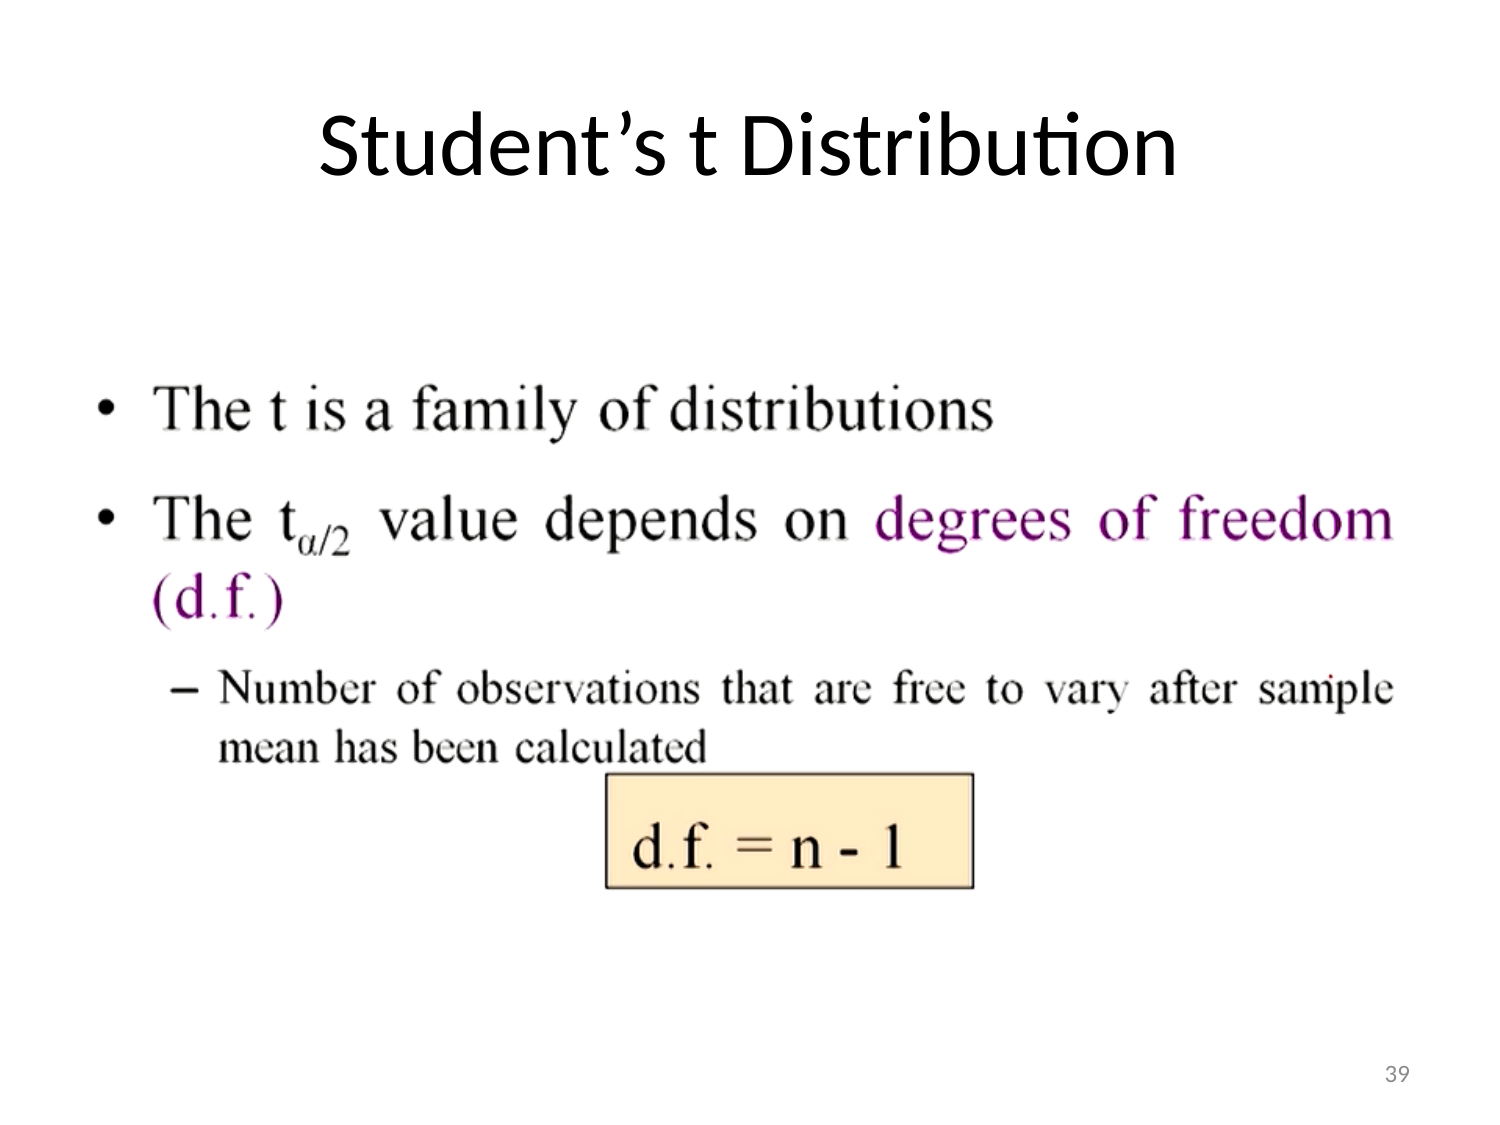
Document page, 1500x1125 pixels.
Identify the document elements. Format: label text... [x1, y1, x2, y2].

title Student’s t Distribution [75, 45, 1425, 233]
slide_number 39 [1074, 1042, 1425, 1103]
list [75, 365, 1425, 902]
